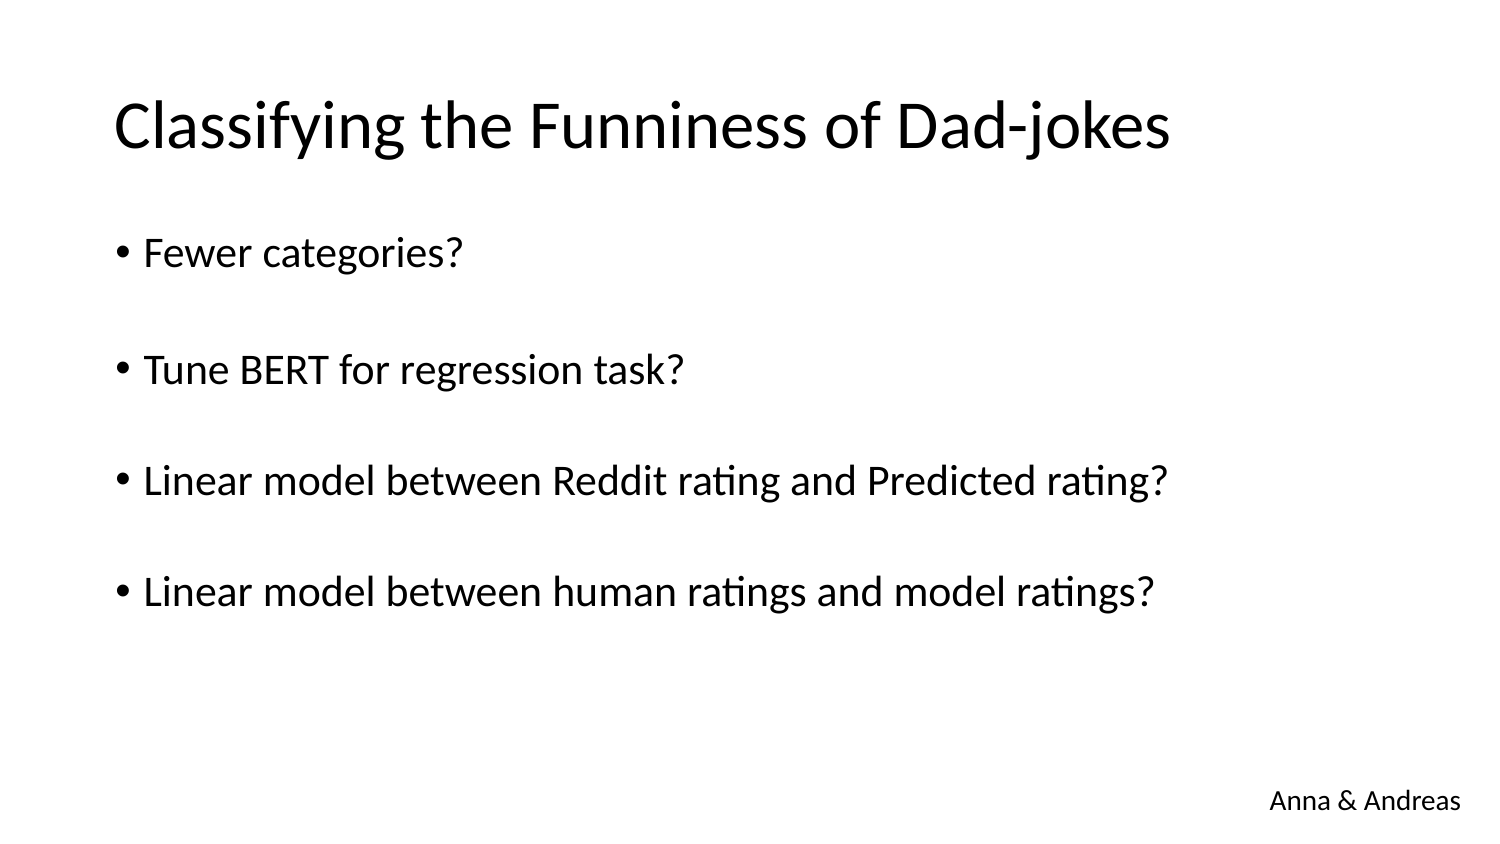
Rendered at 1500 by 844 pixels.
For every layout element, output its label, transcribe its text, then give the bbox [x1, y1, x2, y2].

text_box Anna & Andreas [1258, 776, 1473, 823]
list Fewer categories? Tune BERT for regression task? Linear model between Reddit rating and Predicted rating? Linear model between human ratings and model ratings? [103, 224, 1397, 760]
title Classifying the Funniness of Dad-jokes [103, 44, 1397, 208]
